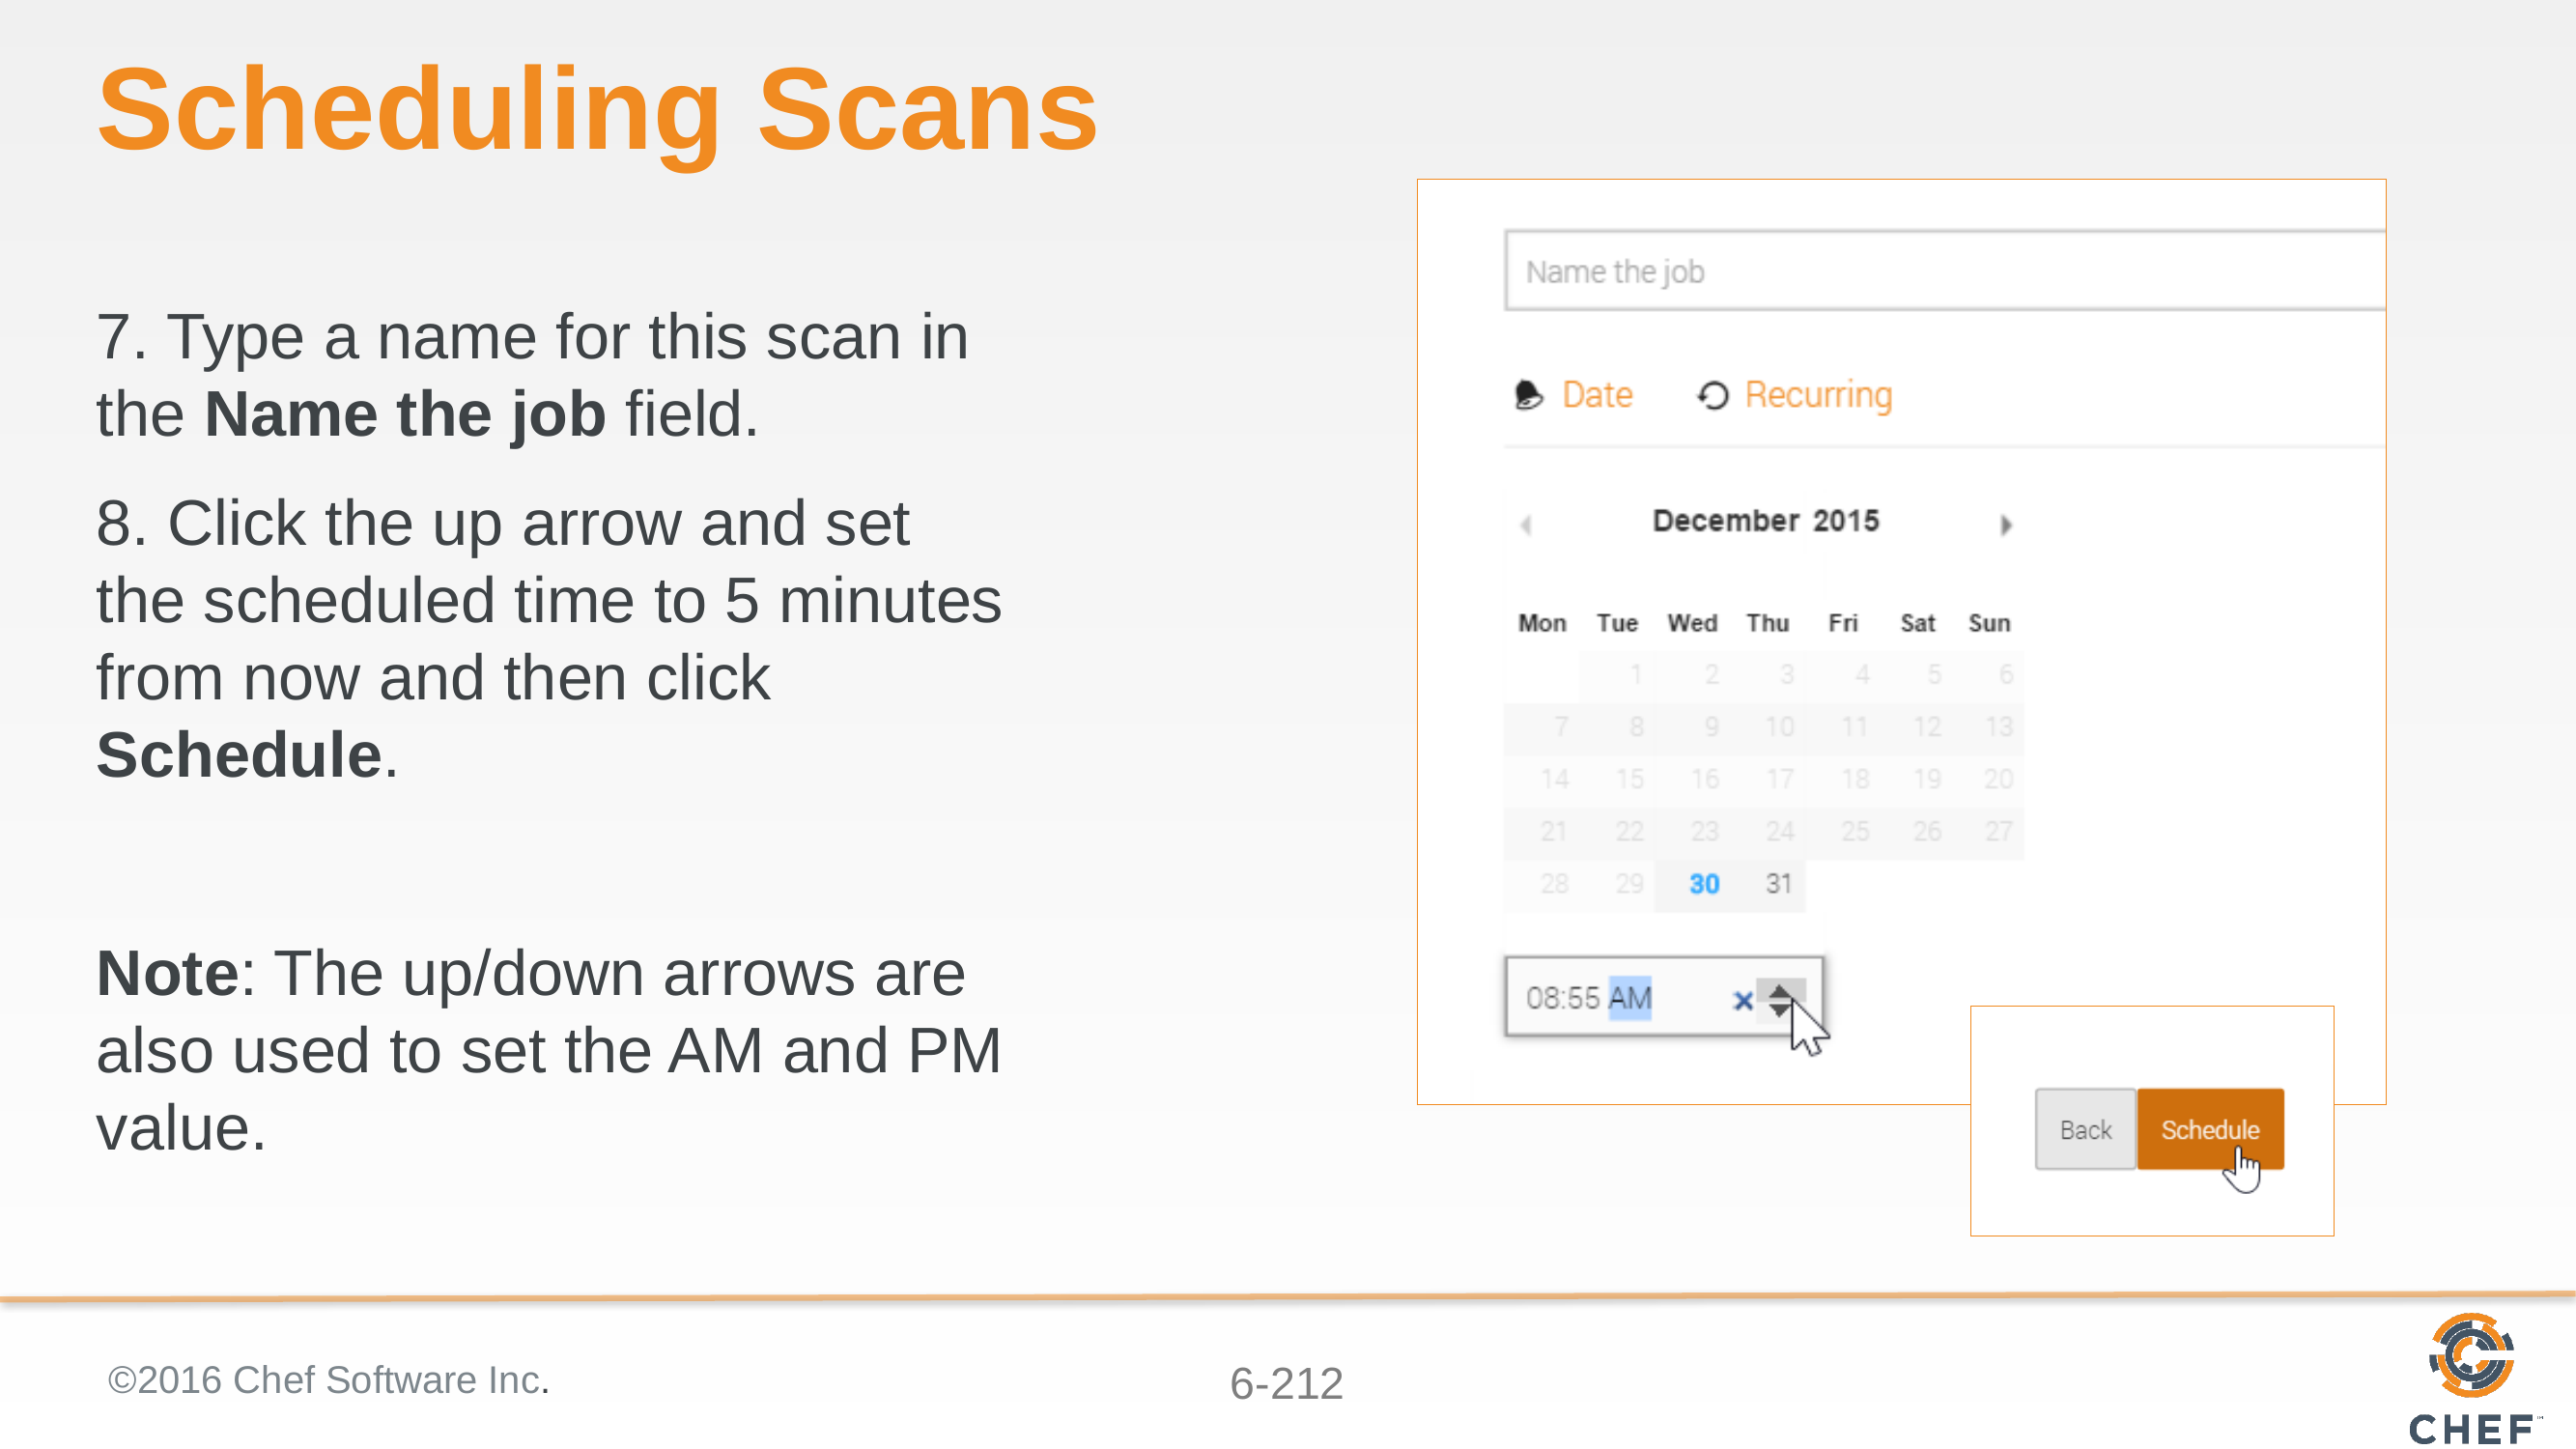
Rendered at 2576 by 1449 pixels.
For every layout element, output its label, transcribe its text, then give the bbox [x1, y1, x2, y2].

title Scheduling Scans [96, 48, 2463, 180]
list 7. Type a name for this scan in the Name the job field. 8. Click the up arrow and set the scheduled time to 5 minutes from now and then click Schedule. Note: The up/down arrows are also used to set the AM and PM value. [96, 294, 1013, 1142]
picture [1417, 179, 2387, 1236]
picture [2399, 1297, 2551, 1449]
